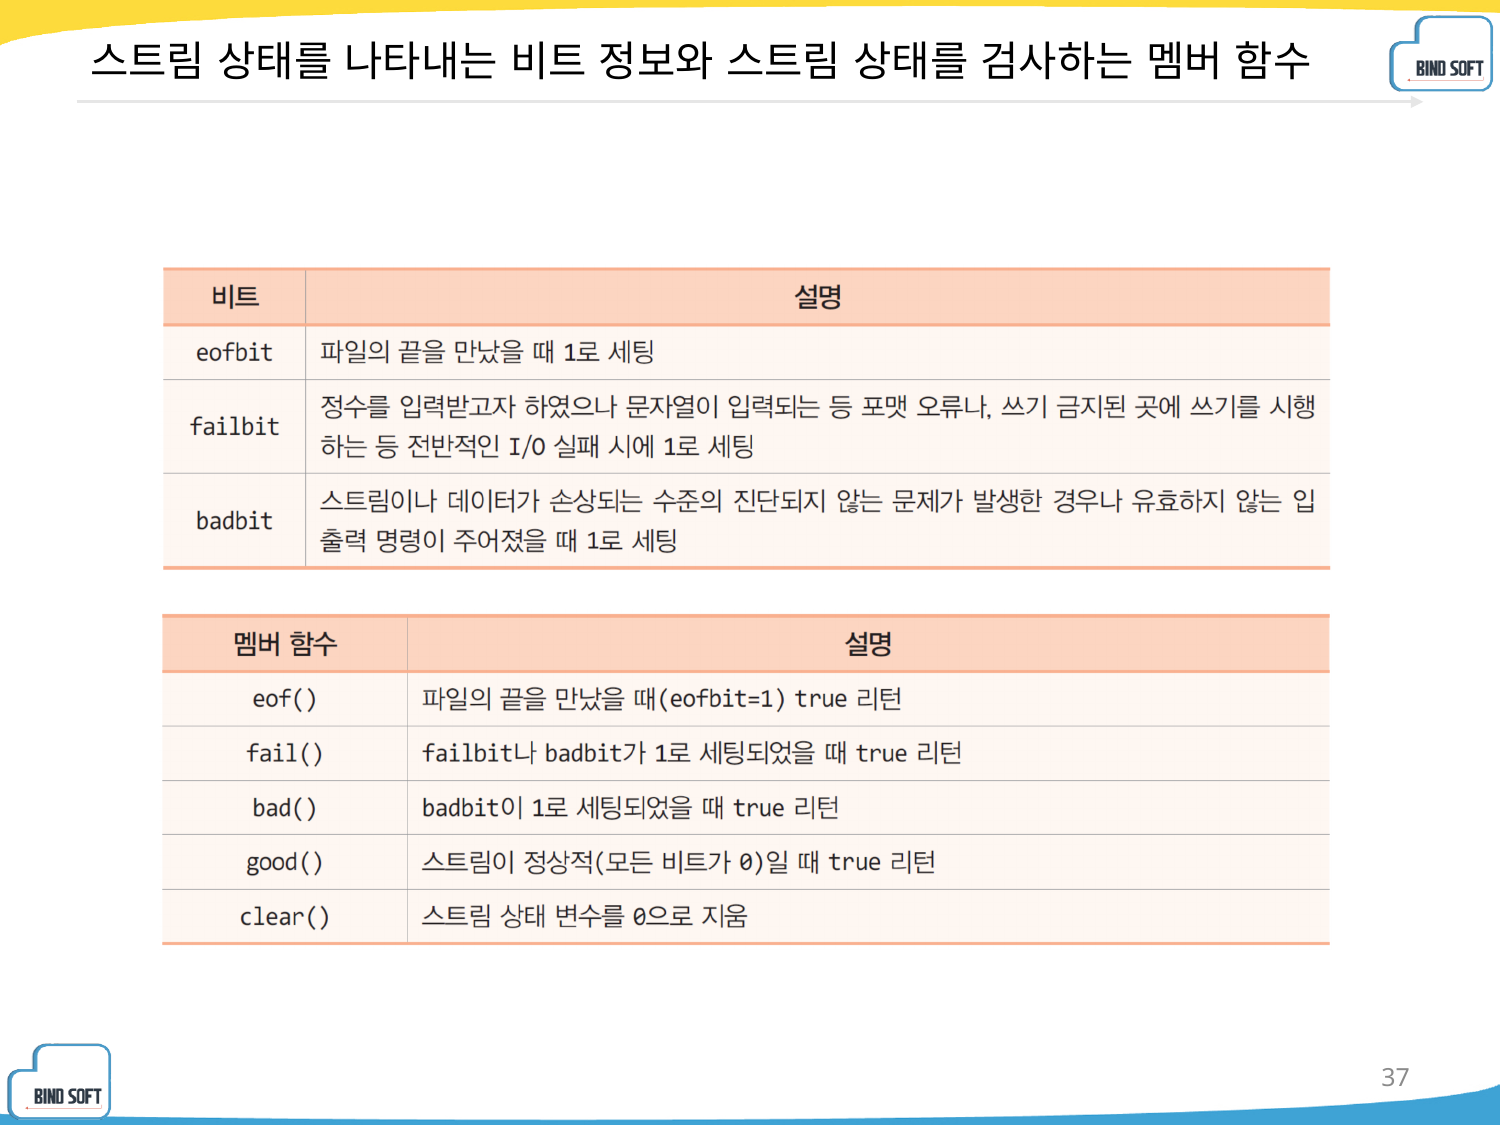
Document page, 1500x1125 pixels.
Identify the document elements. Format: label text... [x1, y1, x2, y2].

picture [159, 264, 1333, 571]
picture [0, 1003, 1500, 1125]
picture [0, 0, 1500, 96]
picture [159, 609, 1333, 951]
slide_number 37 [1074, 1054, 1425, 1103]
title 스트림 상태를 나타내는 비트 정보와 스트림 상태를 검사하는 멤버 함수 [75, 11, 1425, 108]
